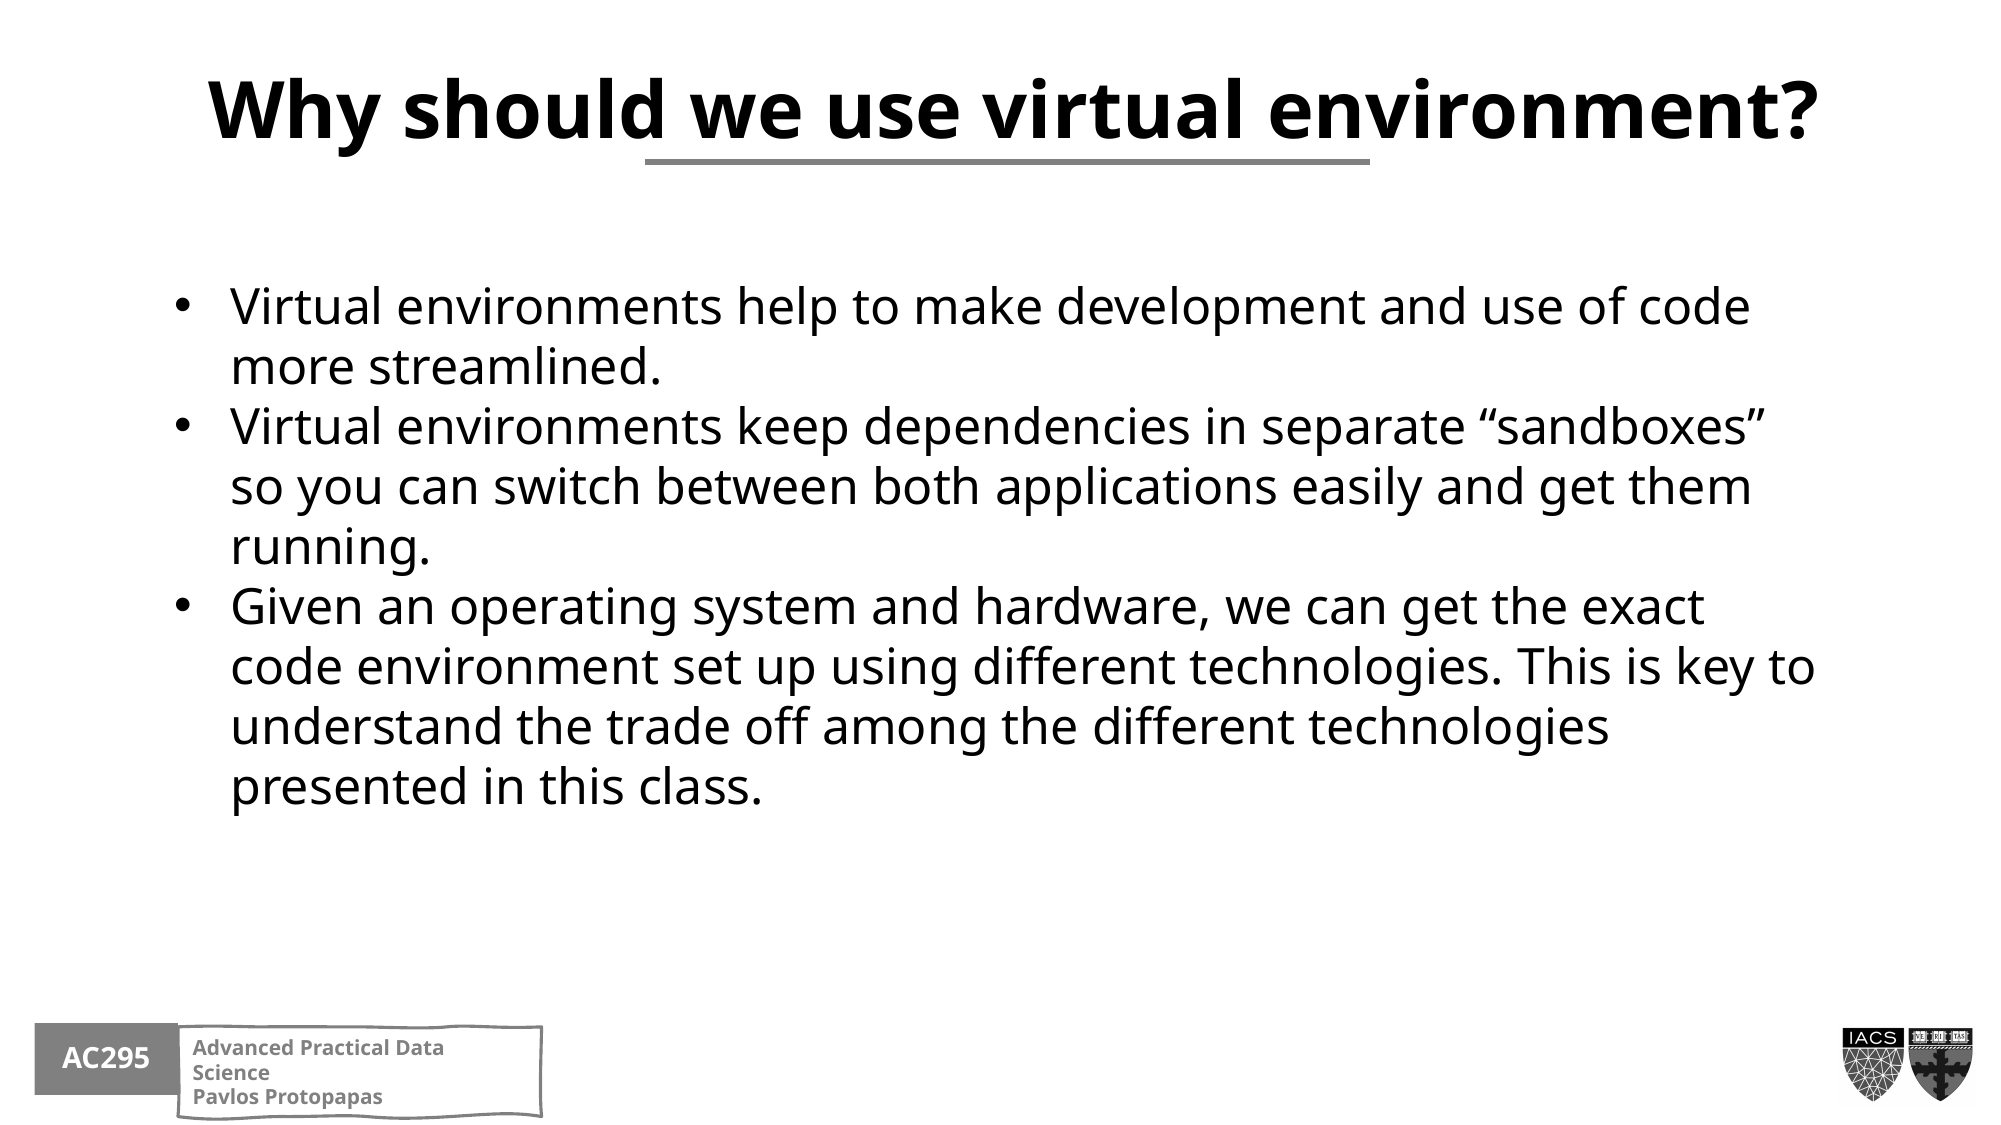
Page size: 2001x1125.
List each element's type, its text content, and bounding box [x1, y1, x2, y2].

text_box Virtual environments help to make development and use of code more streamlined. Virtual environments keep dependencies in separate “sandboxes” so you can switch between both applications easily and get them running. Given an operating system and hardware, we can get the exact code environment set up using different technologies. This is key to understand the trade off among the different technologies presented in this class. [159, 266, 1838, 992]
picture [1838, 1023, 1977, 1107]
list Why should we use virtual environment? [190, 51, 1838, 158]
